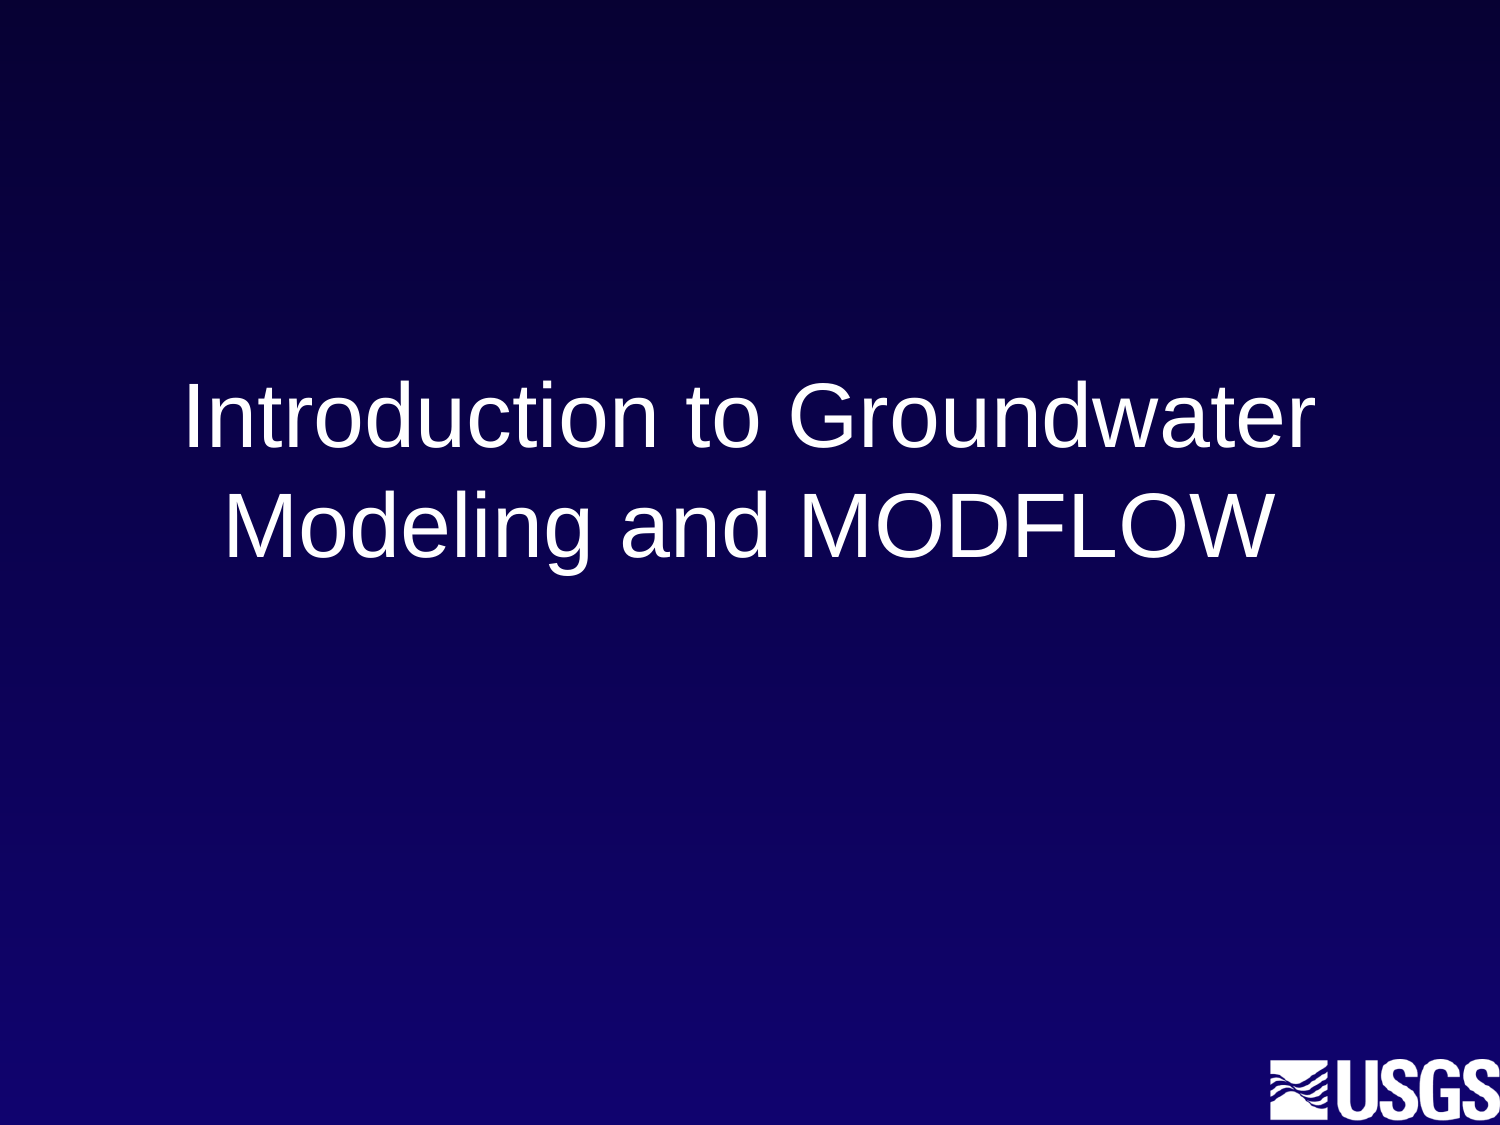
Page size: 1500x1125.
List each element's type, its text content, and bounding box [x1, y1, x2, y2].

title Introduction to Groundwater Modeling and MODFLOW [112, 266, 1388, 667]
